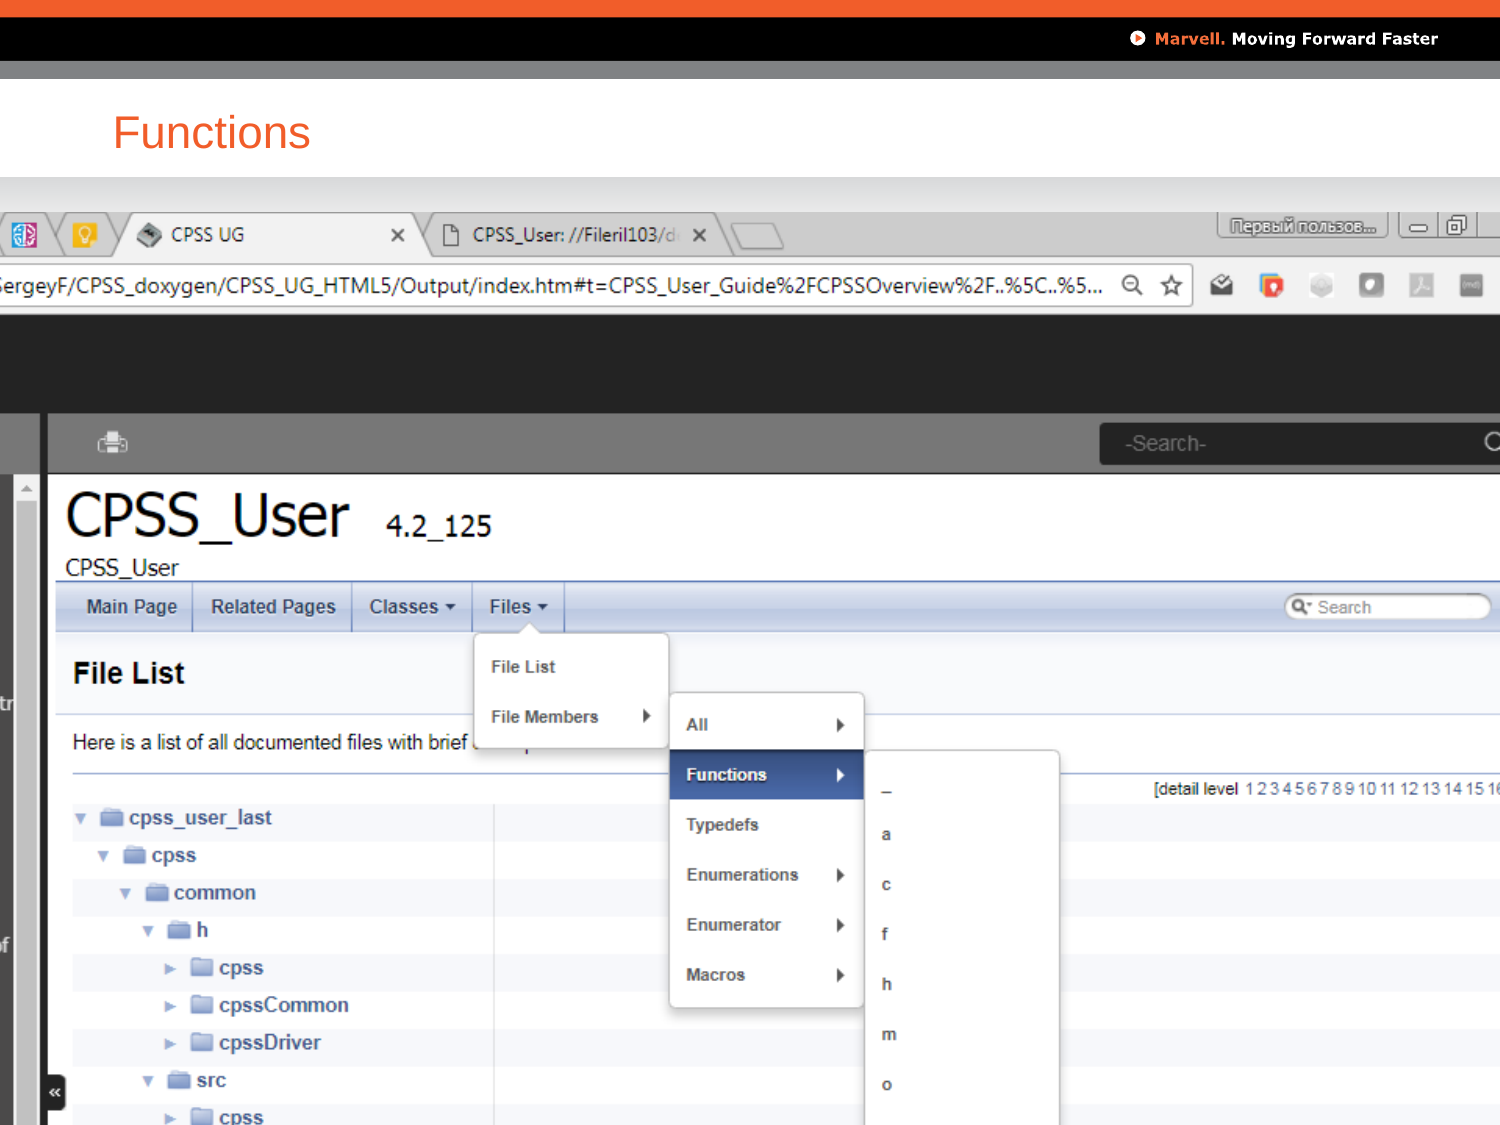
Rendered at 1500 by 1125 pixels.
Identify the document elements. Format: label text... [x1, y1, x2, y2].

picture [0, 212, 1500, 1125]
title Functions [112, 95, 1425, 171]
